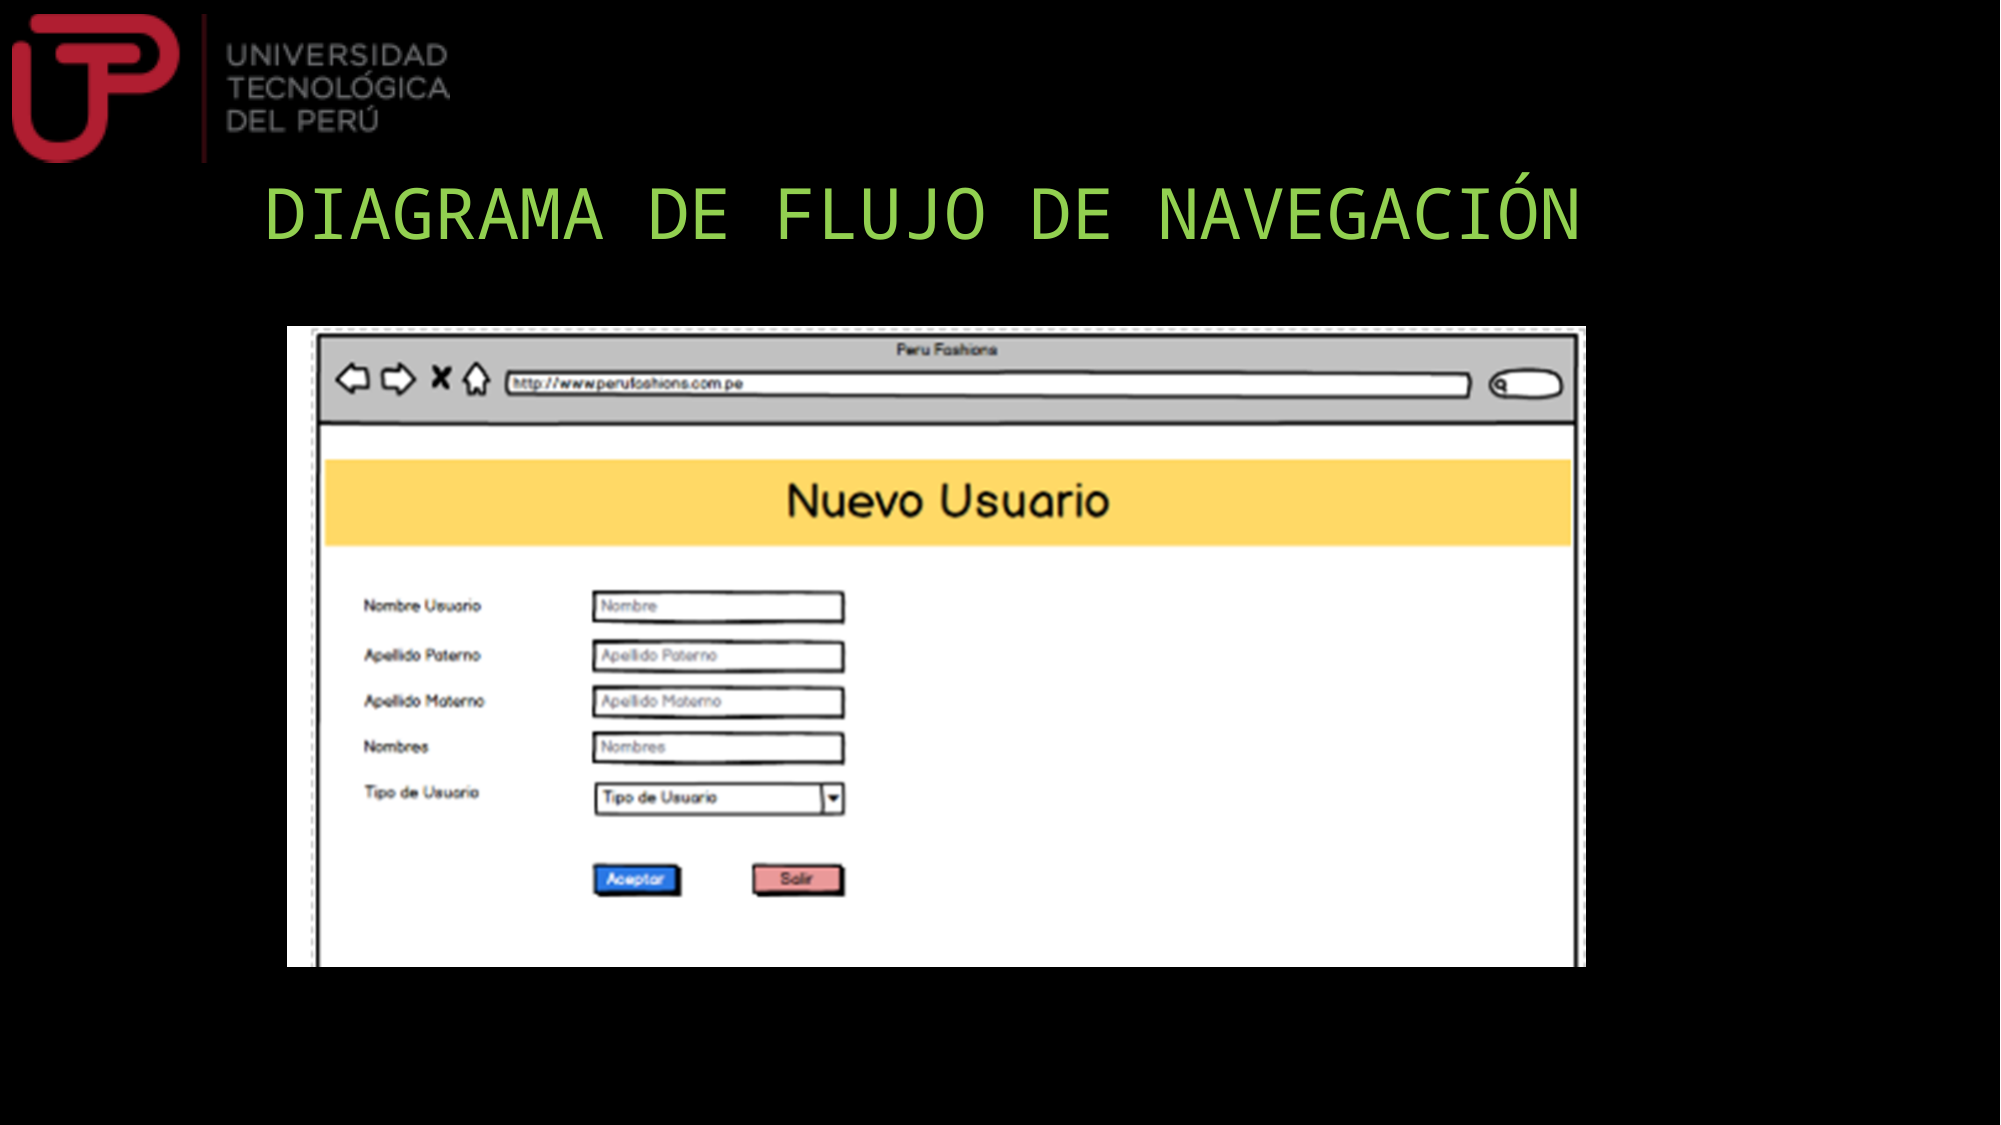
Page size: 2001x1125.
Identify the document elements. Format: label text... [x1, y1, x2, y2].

picture [287, 326, 1586, 967]
title DIAGRAMA DE FLUJO DE NAVEGACIÓN [249, 75, 1750, 263]
picture [12, 14, 450, 163]
